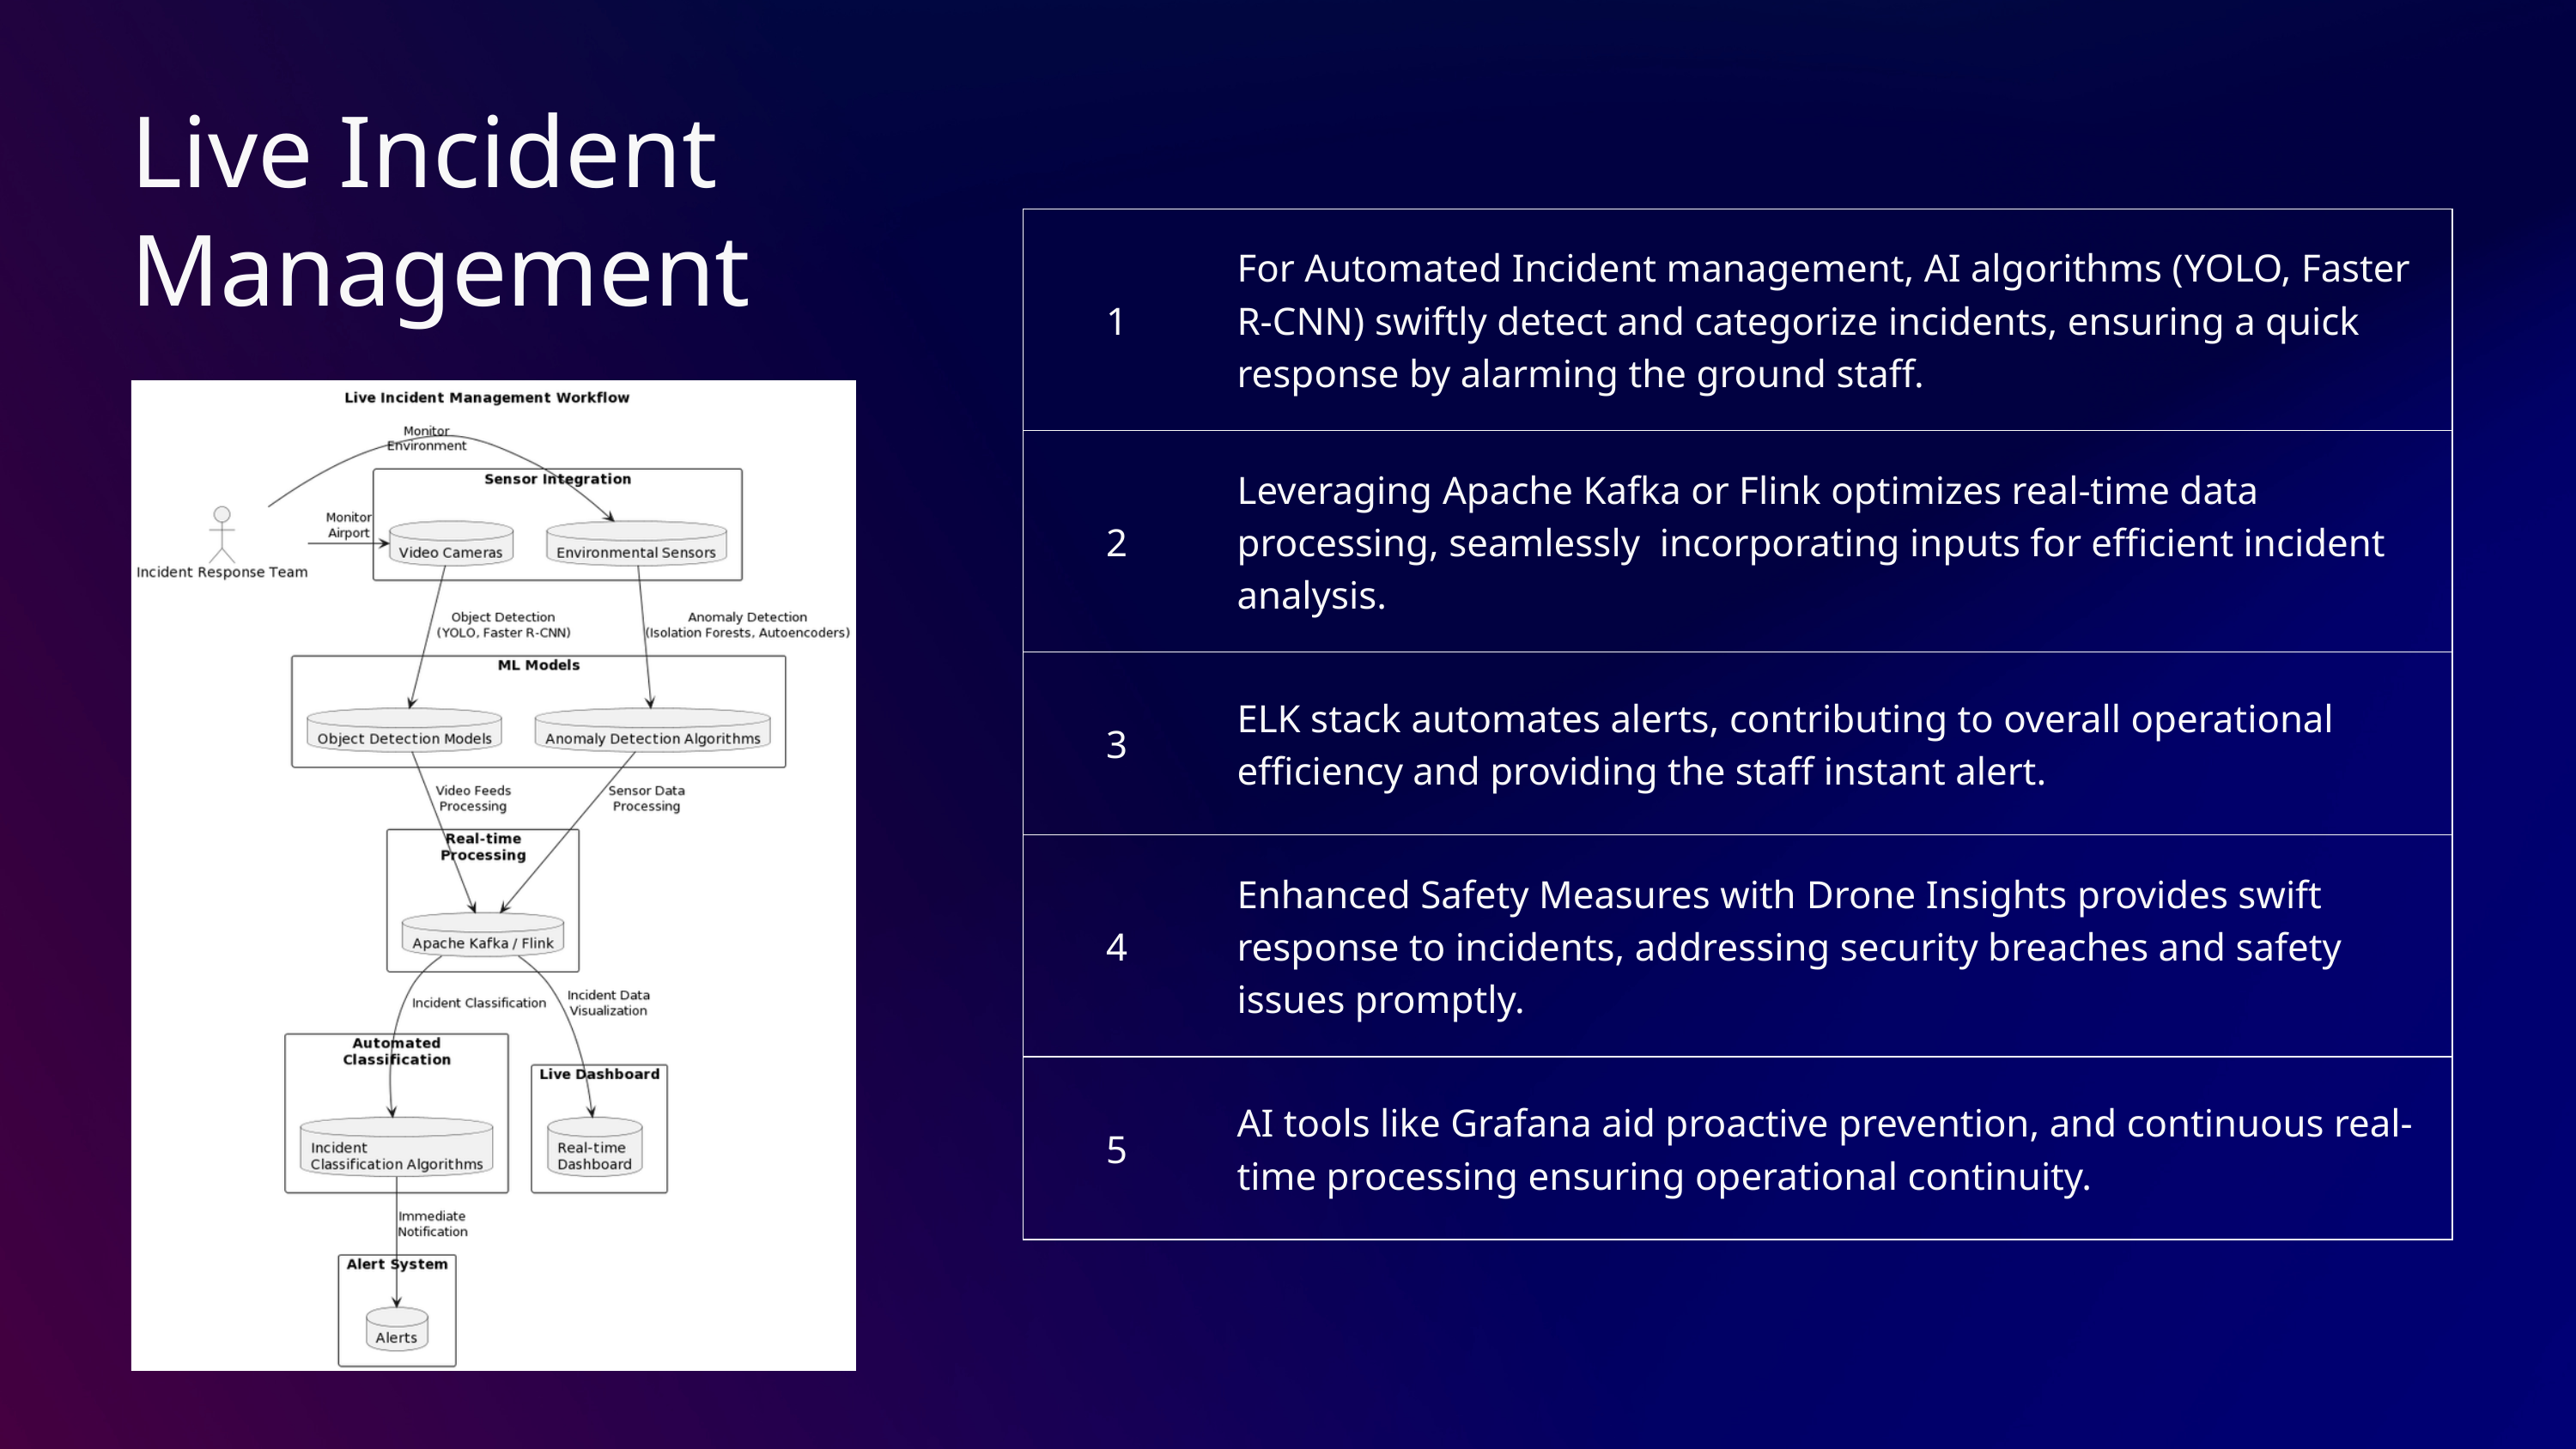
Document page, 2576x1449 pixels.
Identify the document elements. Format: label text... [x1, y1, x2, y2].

table_cell 3 [1024, 652, 1210, 834]
table_cell Leveraging Apache Kafka or Flink optimizes real-time data processing, seamlessly incorporating inputs for efficient incident analysis. [1210, 431, 2451, 652]
table_cell 5 [1024, 1058, 1210, 1239]
table_header For Automated Incident management, AI algorithms (YOLO, Faster R-CNN) swiftly detect and categorize incidents, ensuring a quick response by alarming the ground staff. [1210, 209, 2451, 430]
text_box Live Incident Management [131, 89, 811, 326]
table_header 1 [1024, 209, 1210, 430]
table_cell ELK stack automates alerts, contributing to overall operational efficiency and providing the staff instant alert. [1210, 652, 2451, 834]
table_cell AI tools like Grafana aid proactive prevention, and continuous real-time processing ensuring operational continuity. [1210, 1058, 2451, 1239]
table_cell 2 [1024, 431, 1210, 652]
table_cell 4 [1024, 835, 1210, 1056]
text_box [131, 380, 856, 1371]
text_box [0, 0, 2576, 1449]
table_cell Enhanced Safety Measures with Drone Insights provides swift response to incidents, addressing security breaches and safety issues promptly. [1210, 835, 2451, 1056]
